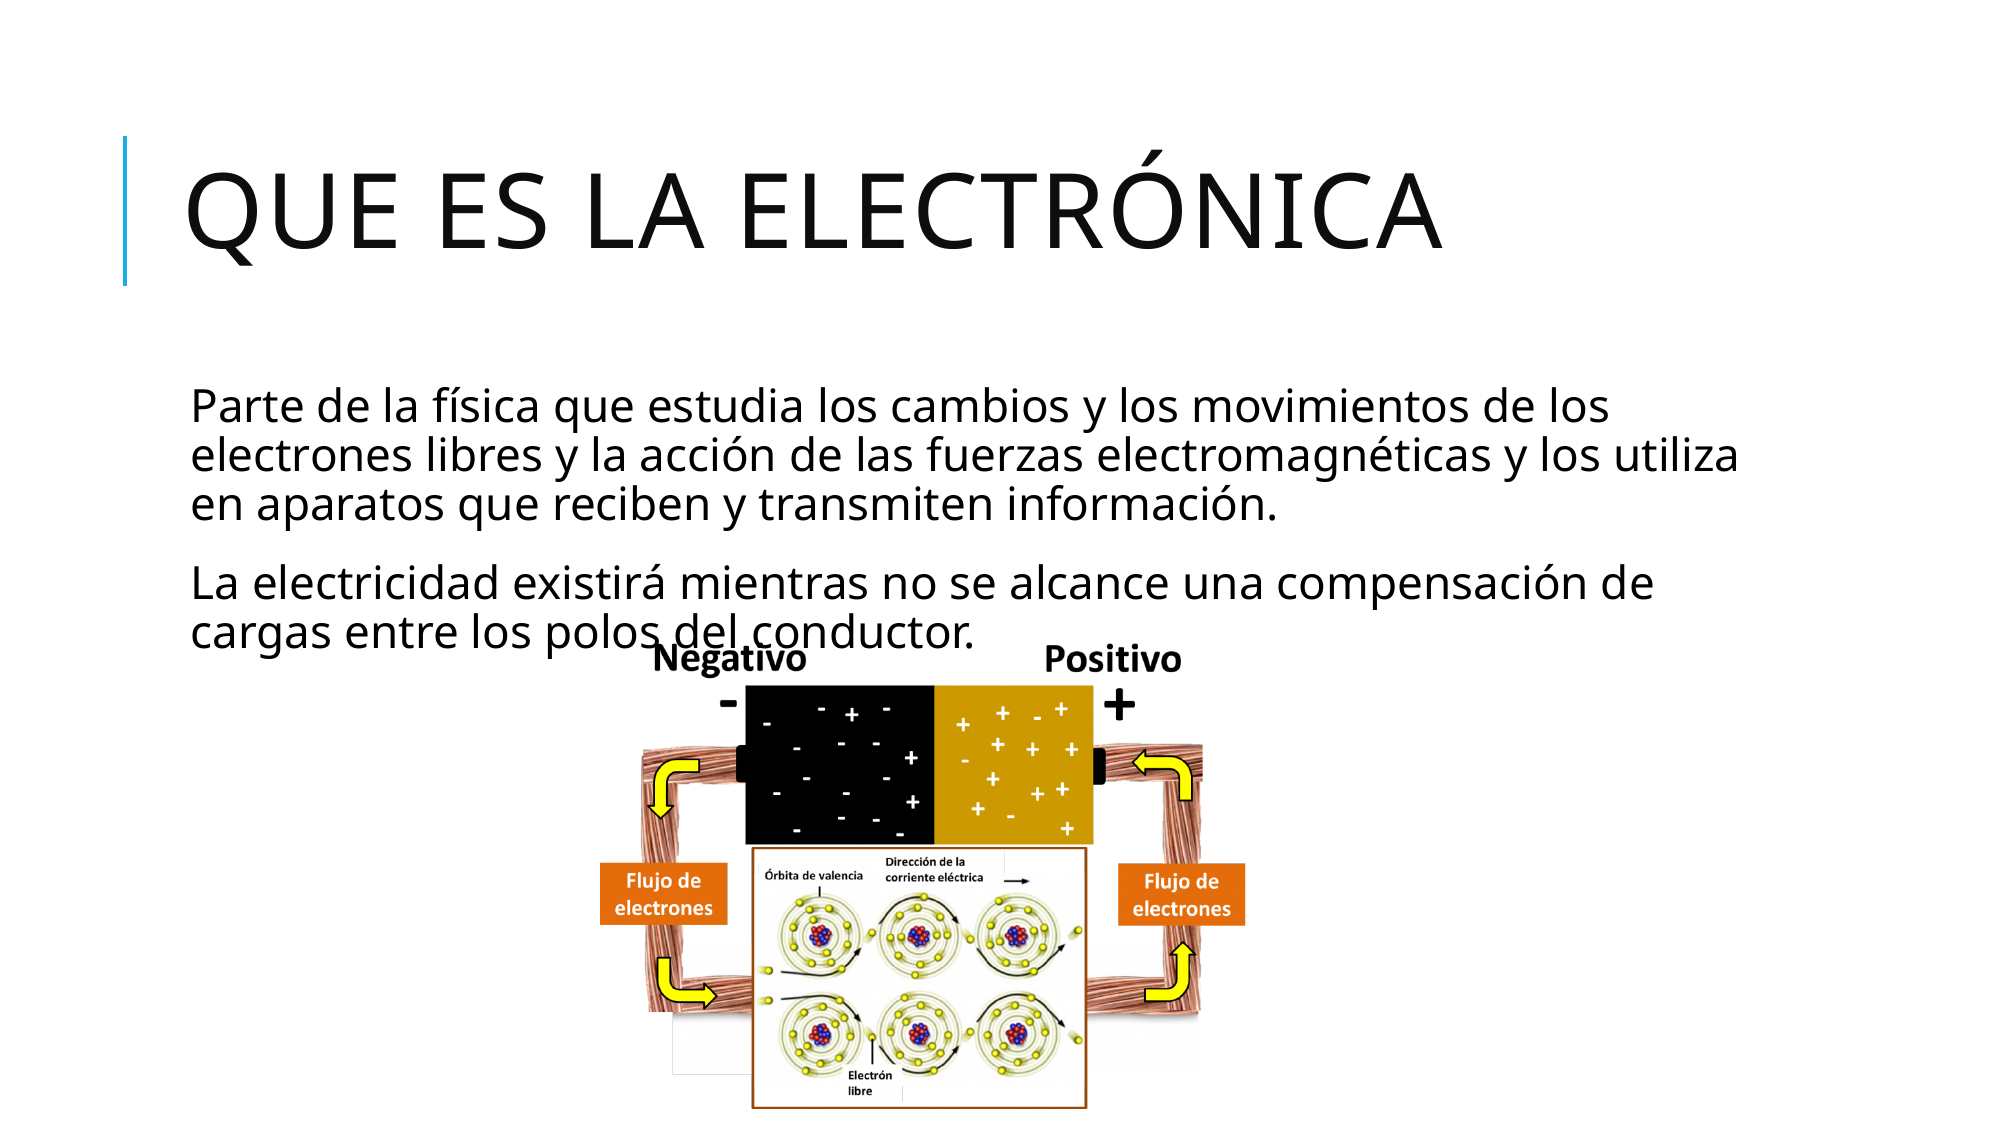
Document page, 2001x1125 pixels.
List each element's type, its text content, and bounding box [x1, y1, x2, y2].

list Parte de la física que estudia los cambios y los movimientos de los electrones libres y la acción de las fuerzas electromagnéticas y los utiliza en aparatos que reciben y transmiten información. La electricidad existirá mientras no se alcance una compensación de cargas entre los polos del conductor. [168, 375, 1763, 1035]
title Que es la electrónica [168, 96, 1763, 342]
picture [599, 618, 1262, 1109]
